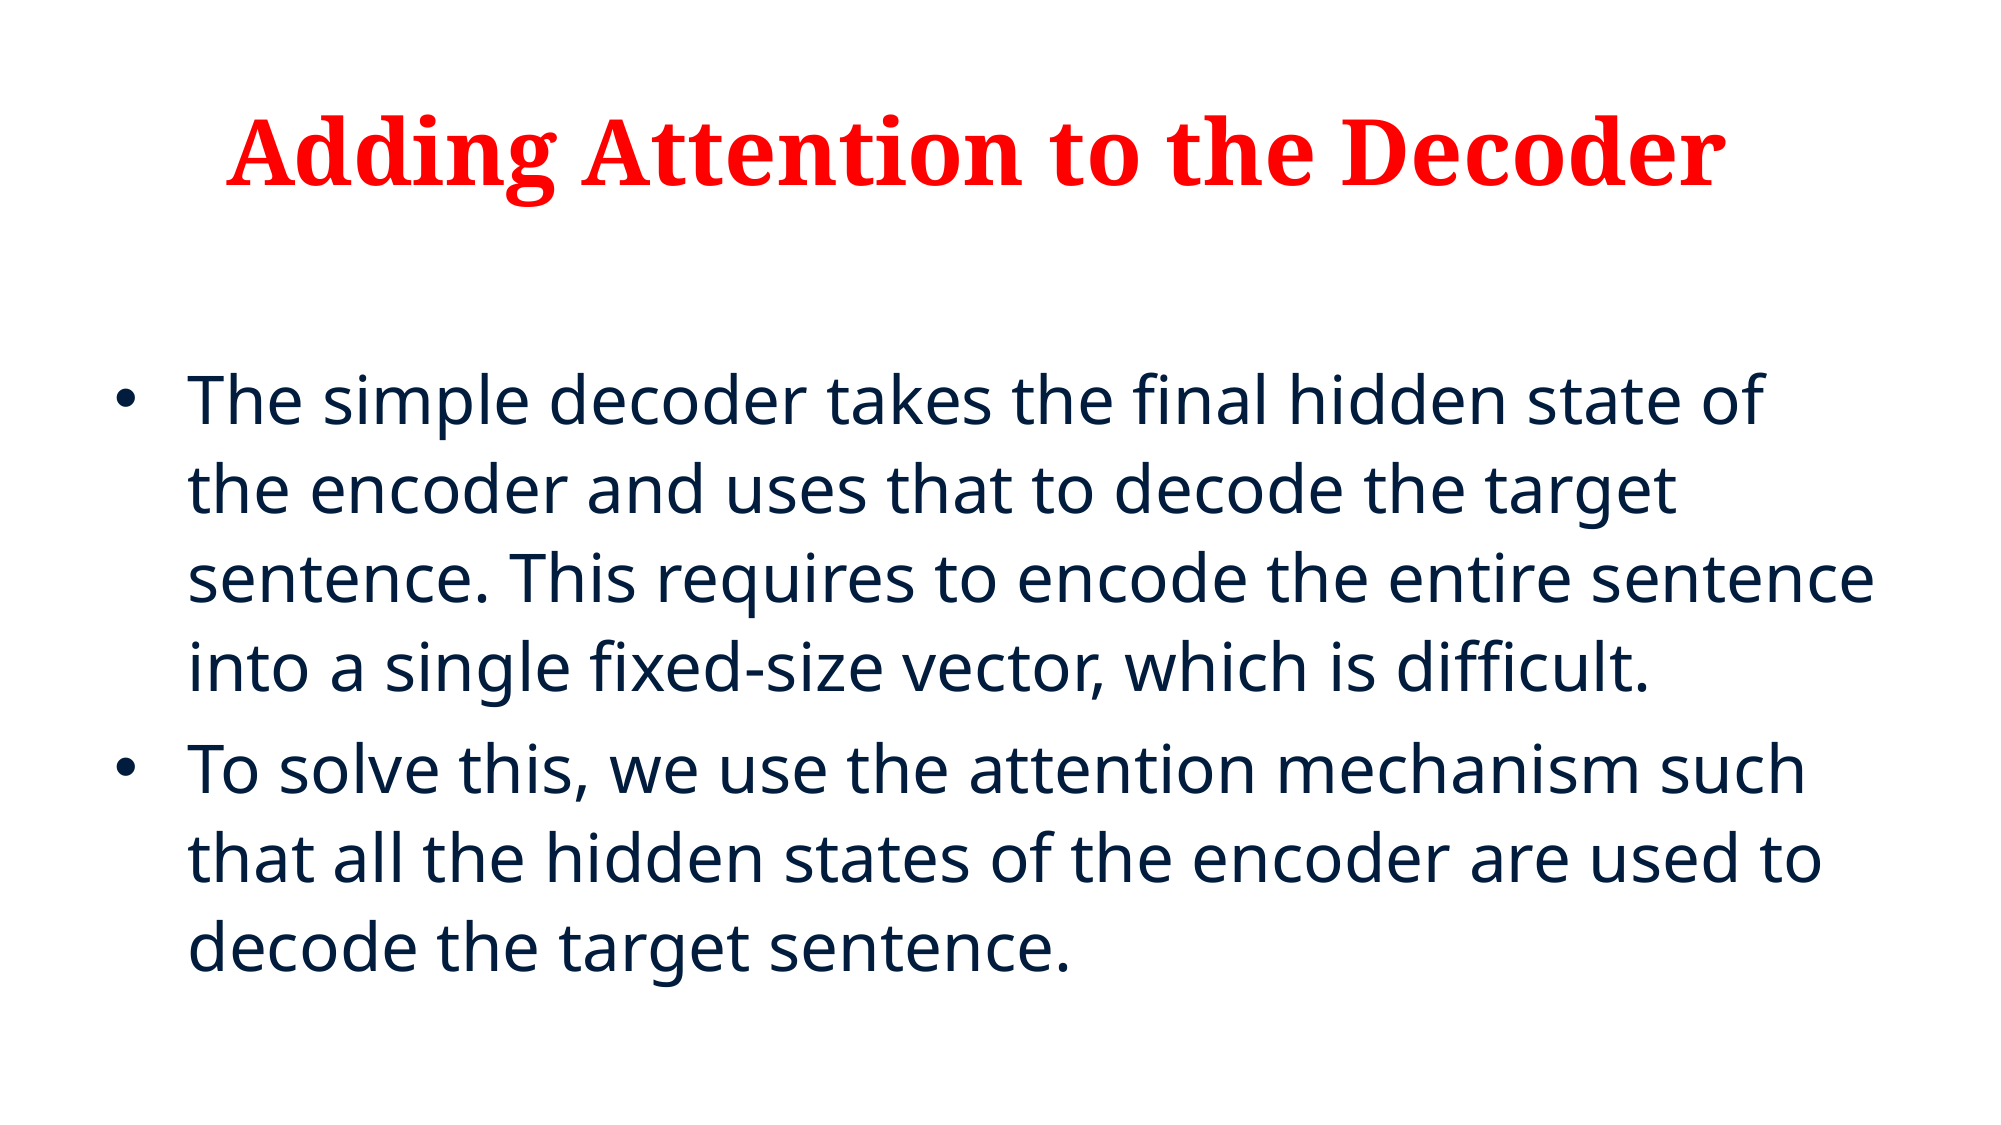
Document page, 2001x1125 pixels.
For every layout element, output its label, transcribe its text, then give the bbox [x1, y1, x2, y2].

list The simple decoder takes the final hidden state of the encoder and uses that to decode the target sentence. This requires to encode the entire sentence into a single fixed-size vector, which is difficult. To solve this, we use the attention mechanism such that all the hidden states of the encoder are used to decode the target sentence. [99, 341, 1900, 1008]
title Adding Attention to the Decoder [55, 85, 1900, 240]
